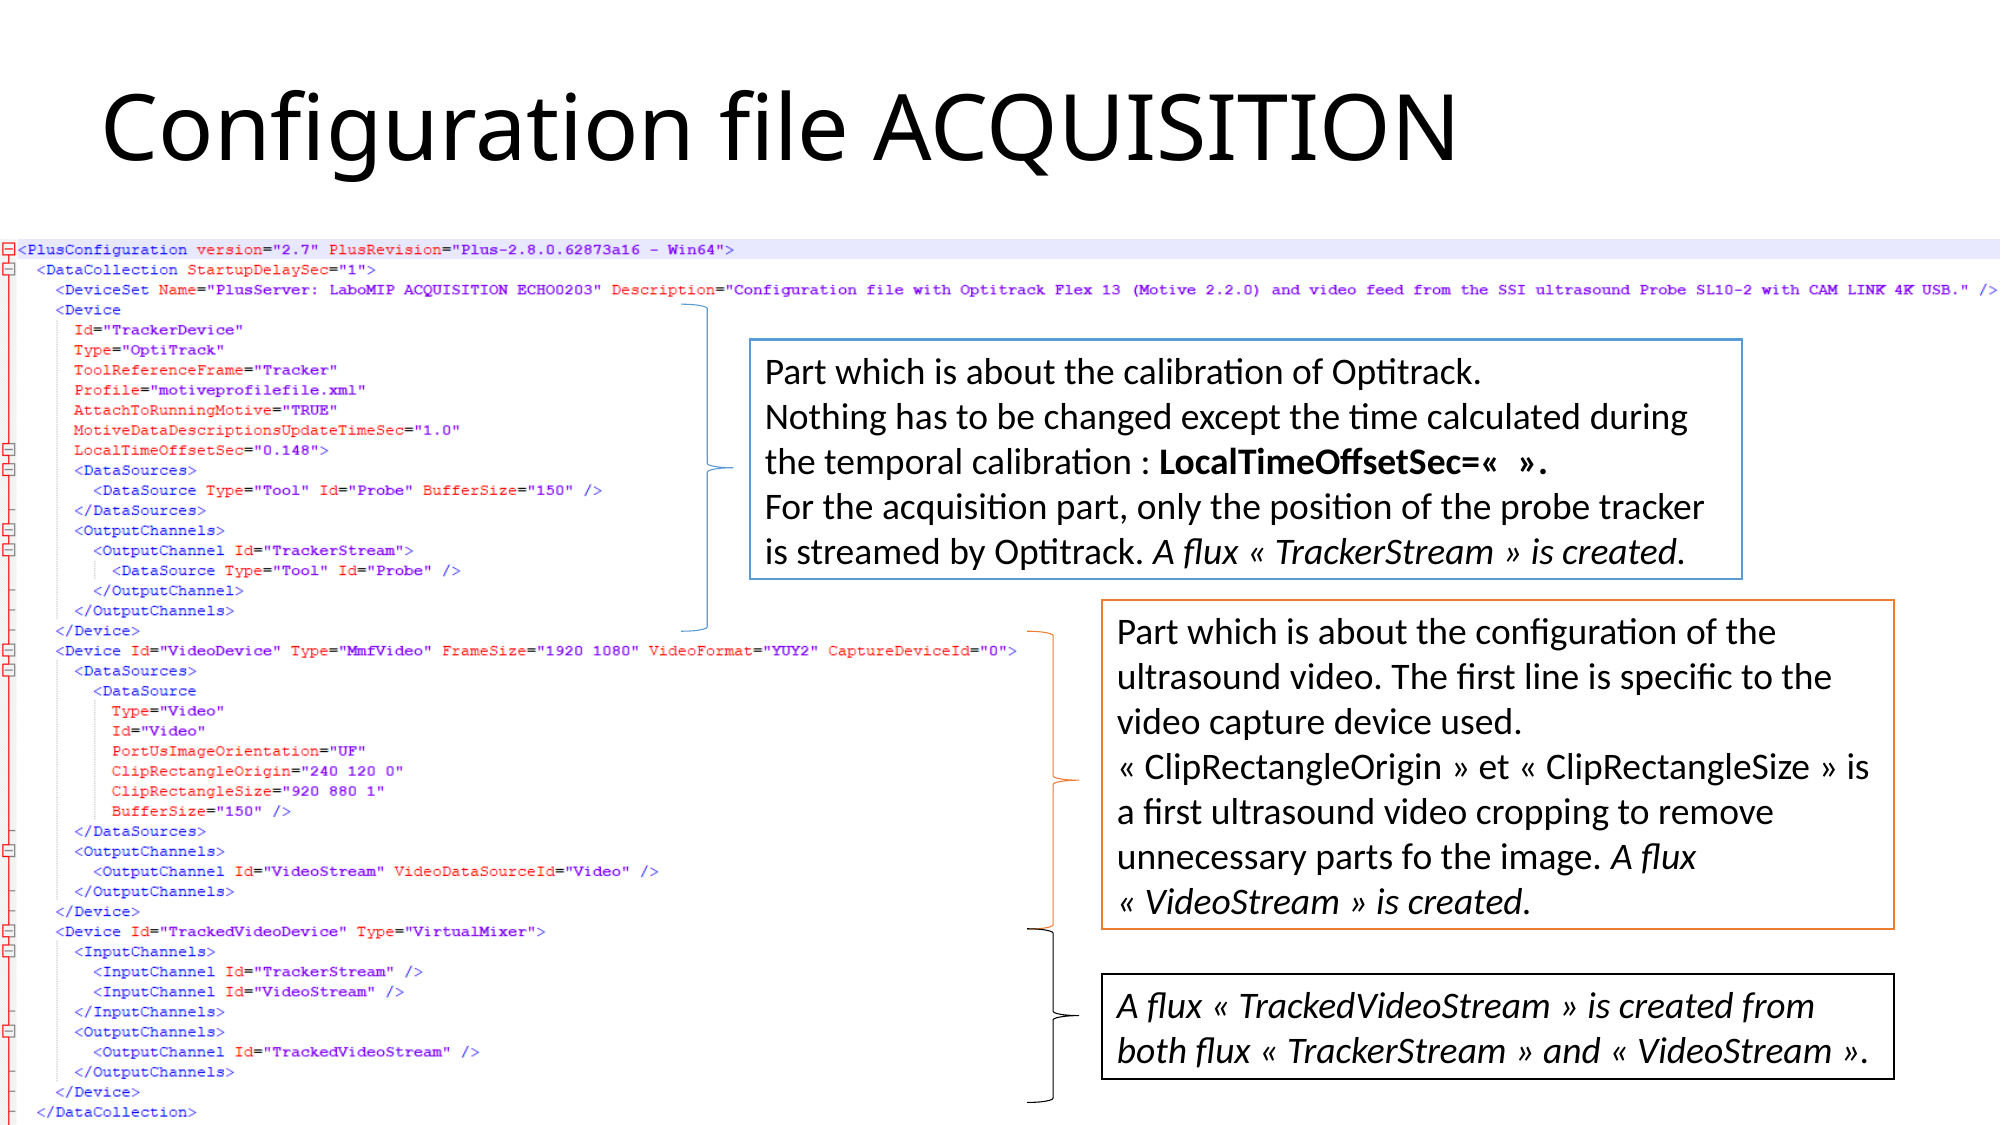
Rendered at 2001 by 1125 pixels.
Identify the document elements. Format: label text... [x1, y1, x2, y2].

picture [0, 239, 2000, 1125]
title Configuration file ACQUISITION [85, 22, 1811, 239]
